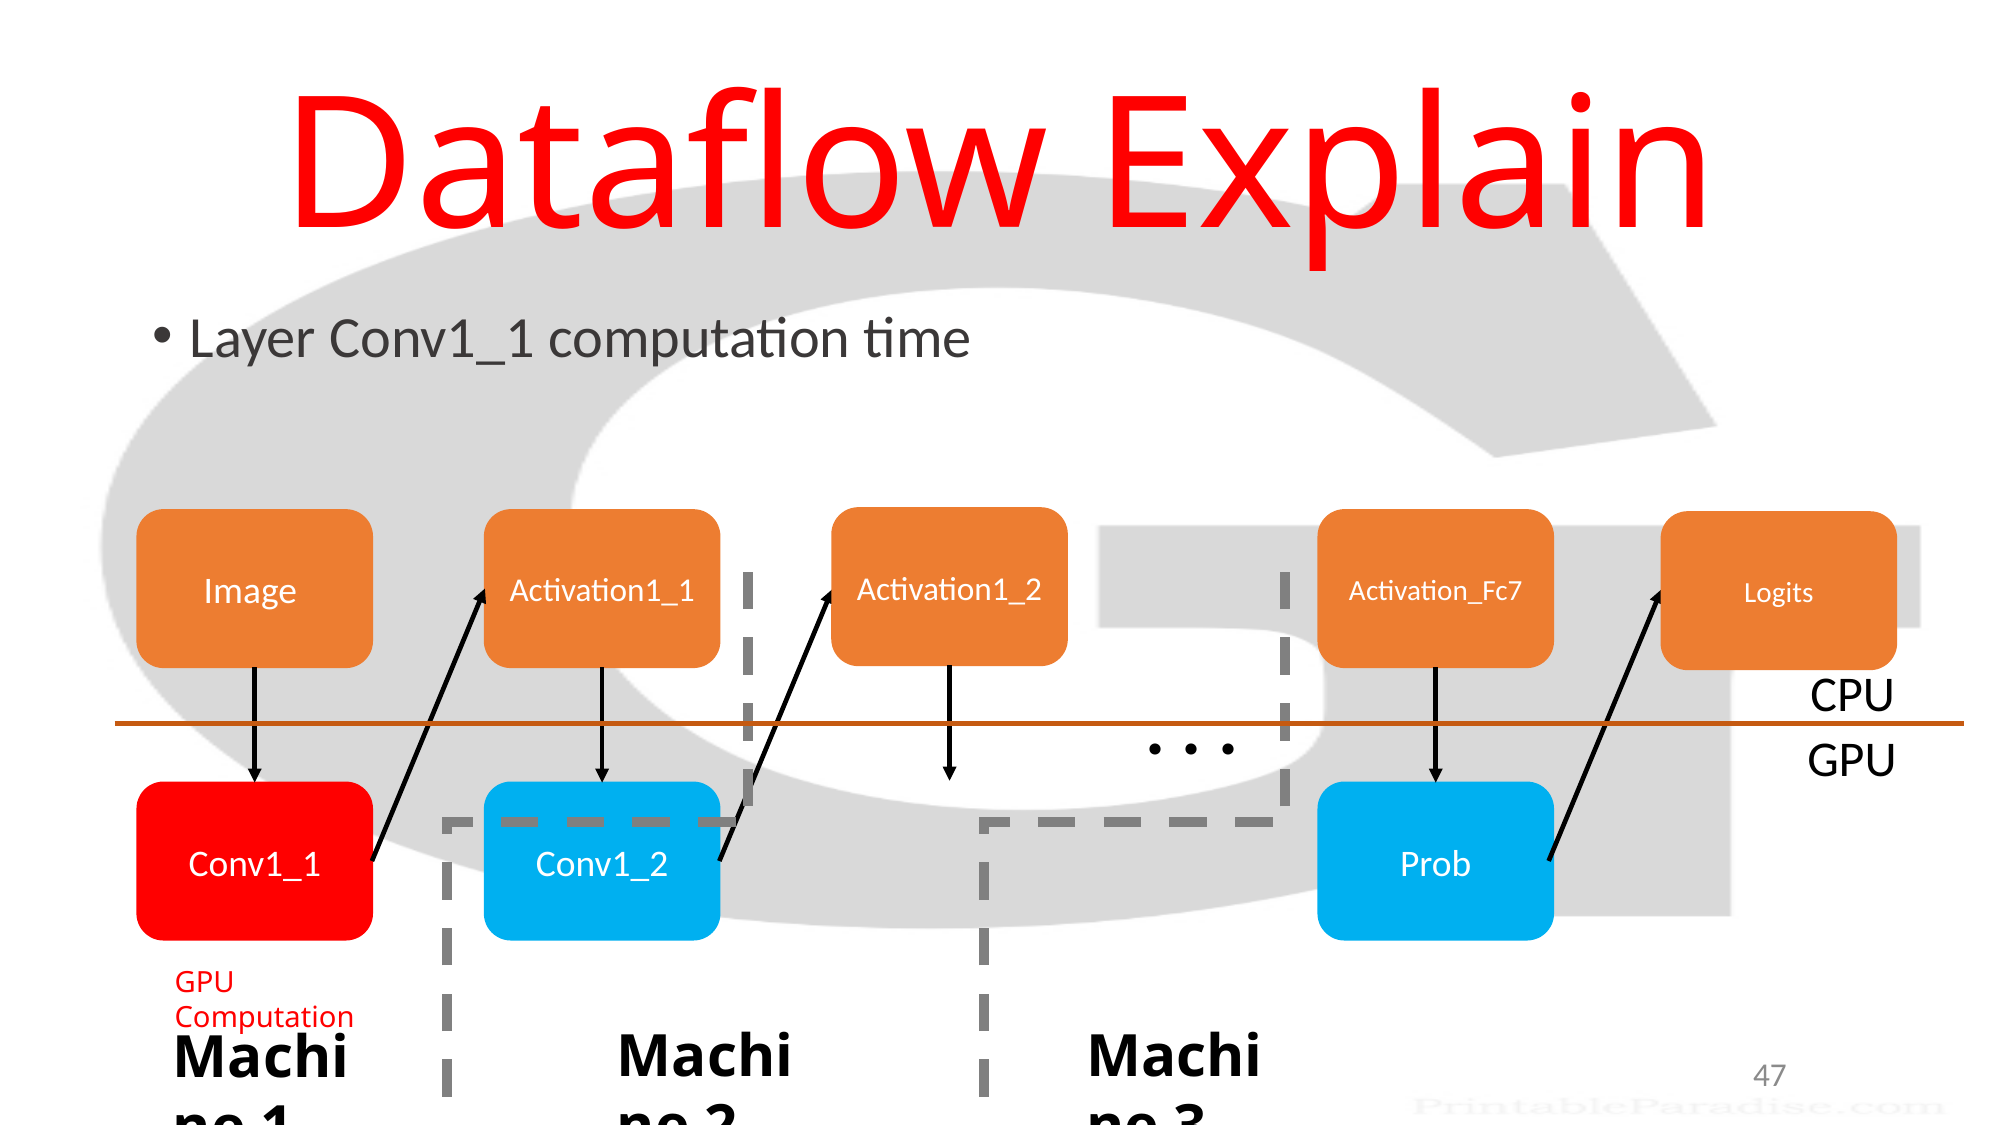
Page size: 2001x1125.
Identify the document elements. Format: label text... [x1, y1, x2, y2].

text_box Conv1_1 [136, 781, 322, 941]
slide_number 47 [1351, 1042, 1802, 1103]
text_box Image [136, 509, 374, 669]
text_box Logits [1660, 511, 1898, 671]
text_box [859, 724, 1410, 973]
text_box Machine 1 [158, 1012, 393, 1125]
title Dataflow Explain [137, 59, 1863, 278]
text_box CPU [1795, 653, 1910, 719]
text_box Activation1_1 [483, 509, 721, 669]
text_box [719, 589, 833, 671]
text_box Machine 2 [602, 1011, 837, 1125]
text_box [322, 671, 859, 723]
list Layer Conv1_1 computation time [137, 299, 1863, 589]
text_box GPU Computation [159, 956, 395, 1041]
text_box Prob [1410, 781, 1555, 941]
text_box Machine 3 [1071, 1011, 1306, 1125]
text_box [322, 724, 859, 973]
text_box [1548, 724, 1662, 861]
text_box Activation_Fc7 [1317, 509, 1555, 669]
text_box Activation1_2 [831, 507, 1068, 667]
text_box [1548, 589, 1662, 723]
text_box GPU [1792, 726, 1912, 794]
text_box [859, 671, 1410, 723]
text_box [371, 588, 485, 671]
